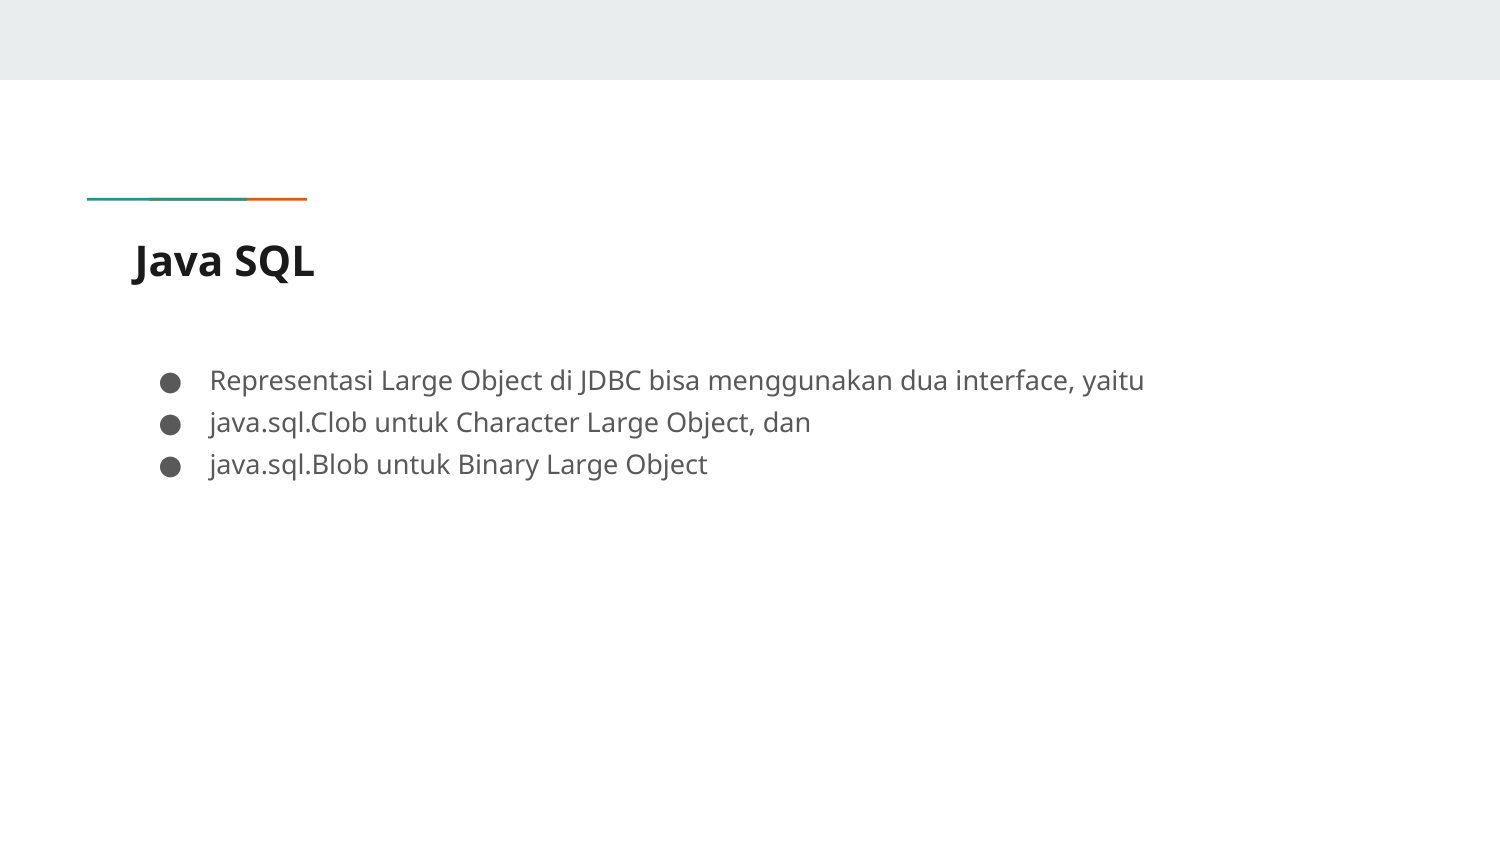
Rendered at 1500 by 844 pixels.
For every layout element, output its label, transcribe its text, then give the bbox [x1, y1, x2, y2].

title Java SQL [119, 216, 1381, 305]
list Representasi Large Object di JDBC bisa menggunakan dua interface, yaitu java.sql.Clob untuk Character Large Object, dan java.sql.Blob untuk Binary Large Object [119, 341, 1381, 712]
